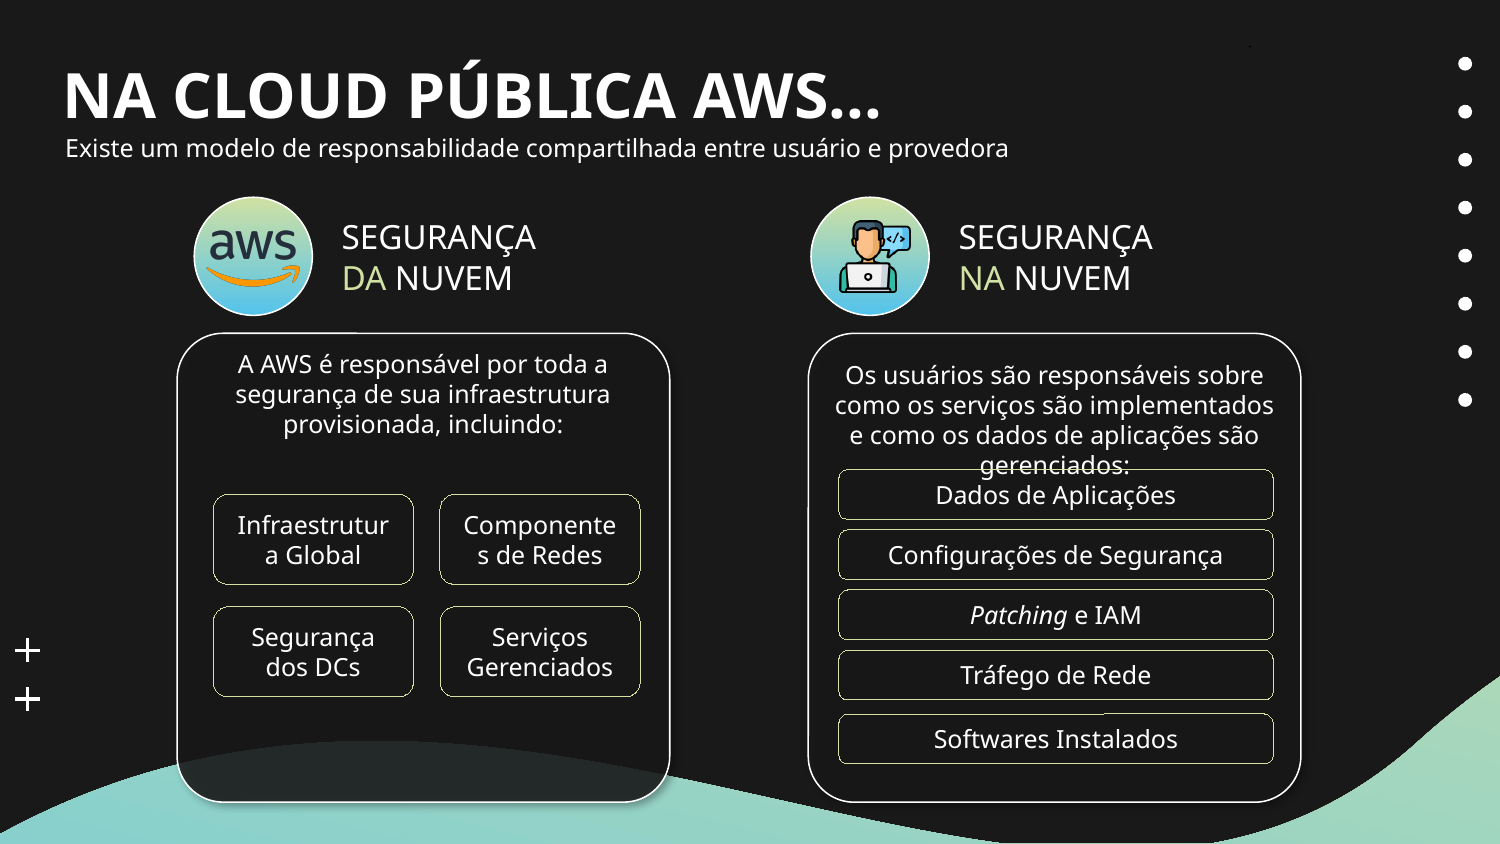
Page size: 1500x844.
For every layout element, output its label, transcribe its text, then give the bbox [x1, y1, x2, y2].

text_box Softwares Instalados [838, 713, 1274, 764]
text_box [808, 363, 1301, 803]
text_box Segurança dos DCs [213, 606, 414, 697]
text_box SEGURANÇA DA NUVEM [326, 201, 683, 302]
text_box Infraestrutura Global [213, 494, 414, 585]
text_box Os usuários são responsáveis sobre como os serviços são implementados e como os dados de aplicações são gerenciados: [811, 344, 1299, 453]
title NA CLOUD PÚBLICA AWS... [47, 41, 1246, 136]
text_box Configurações de Segurança [838, 529, 1274, 580]
text_box [811, 197, 930, 316]
subtitle Existe um modelo de responsabilidade compartilhada entre usuário e provedora [50, 117, 1111, 180]
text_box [193, 196, 313, 316]
text_box [824, 333, 1285, 344]
text_box Dados de Aplicações [838, 469, 1274, 520]
text_box [177, 441, 670, 803]
text_box Patching e IAM [838, 589, 1274, 640]
text_box Tráfego de Rede [838, 650, 1274, 700]
text_box Serviços Gerenciados [440, 606, 641, 697]
text_box Componentes de Redes [439, 494, 641, 585]
text_box SEGURANÇA NA NUVEM [943, 201, 1299, 302]
picture [838, 220, 912, 293]
text_box A AWS é responsável por toda a segurança de sua infraestrutura provisionada, incluindo: [177, 333, 670, 441]
